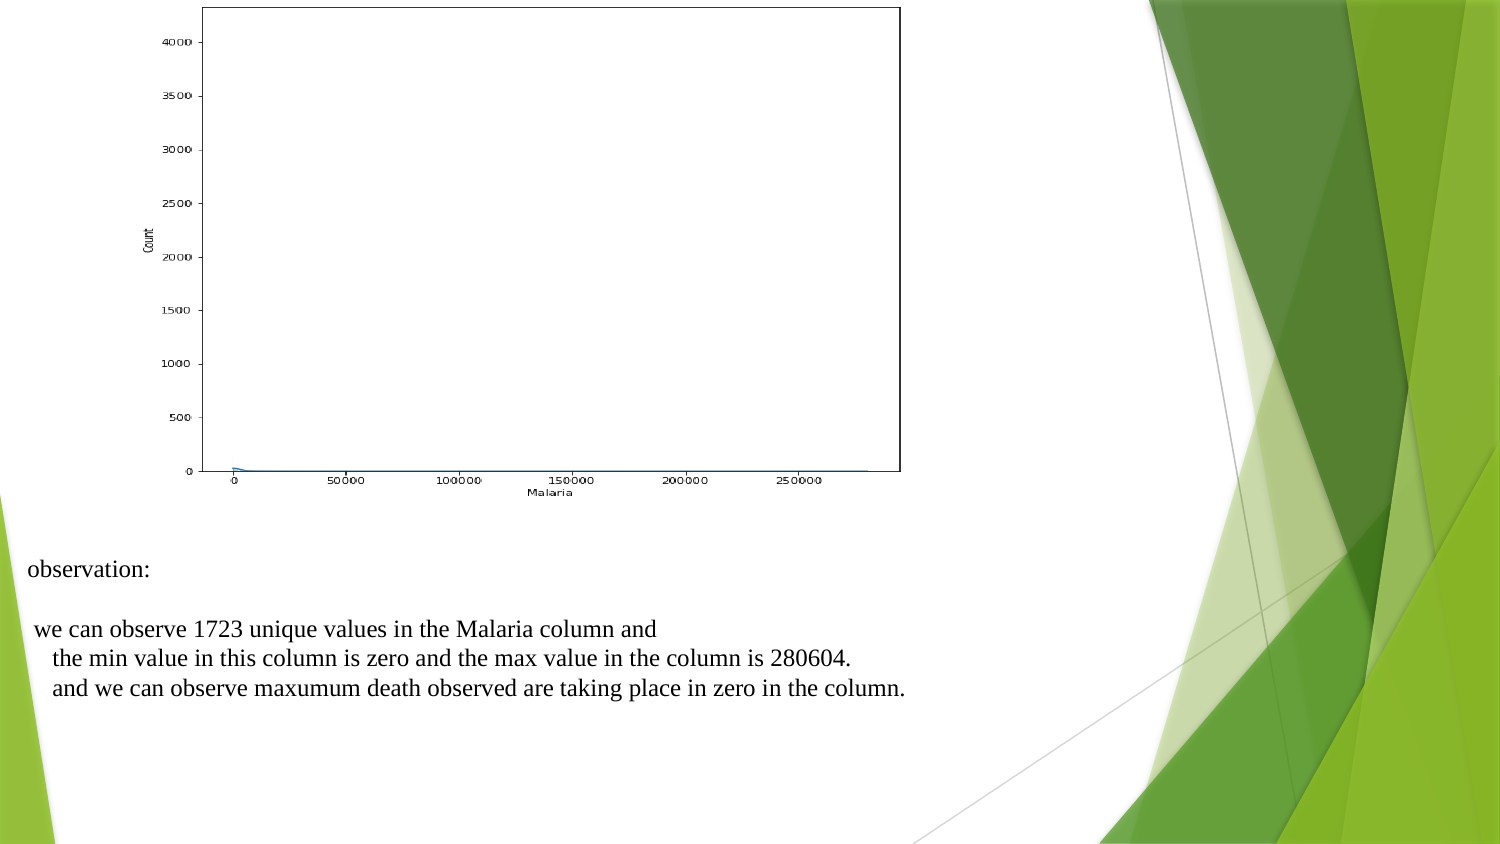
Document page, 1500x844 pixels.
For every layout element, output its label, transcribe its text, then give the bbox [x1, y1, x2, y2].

picture [86, 0, 976, 512]
text_box observation: we can observe 1723 unique values in the Malaria column and the min value in this column is zero and the max value in the column is 280604. and we can observe maxumum death observed are taking place in zero in the column. [12, 395, 1450, 710]
